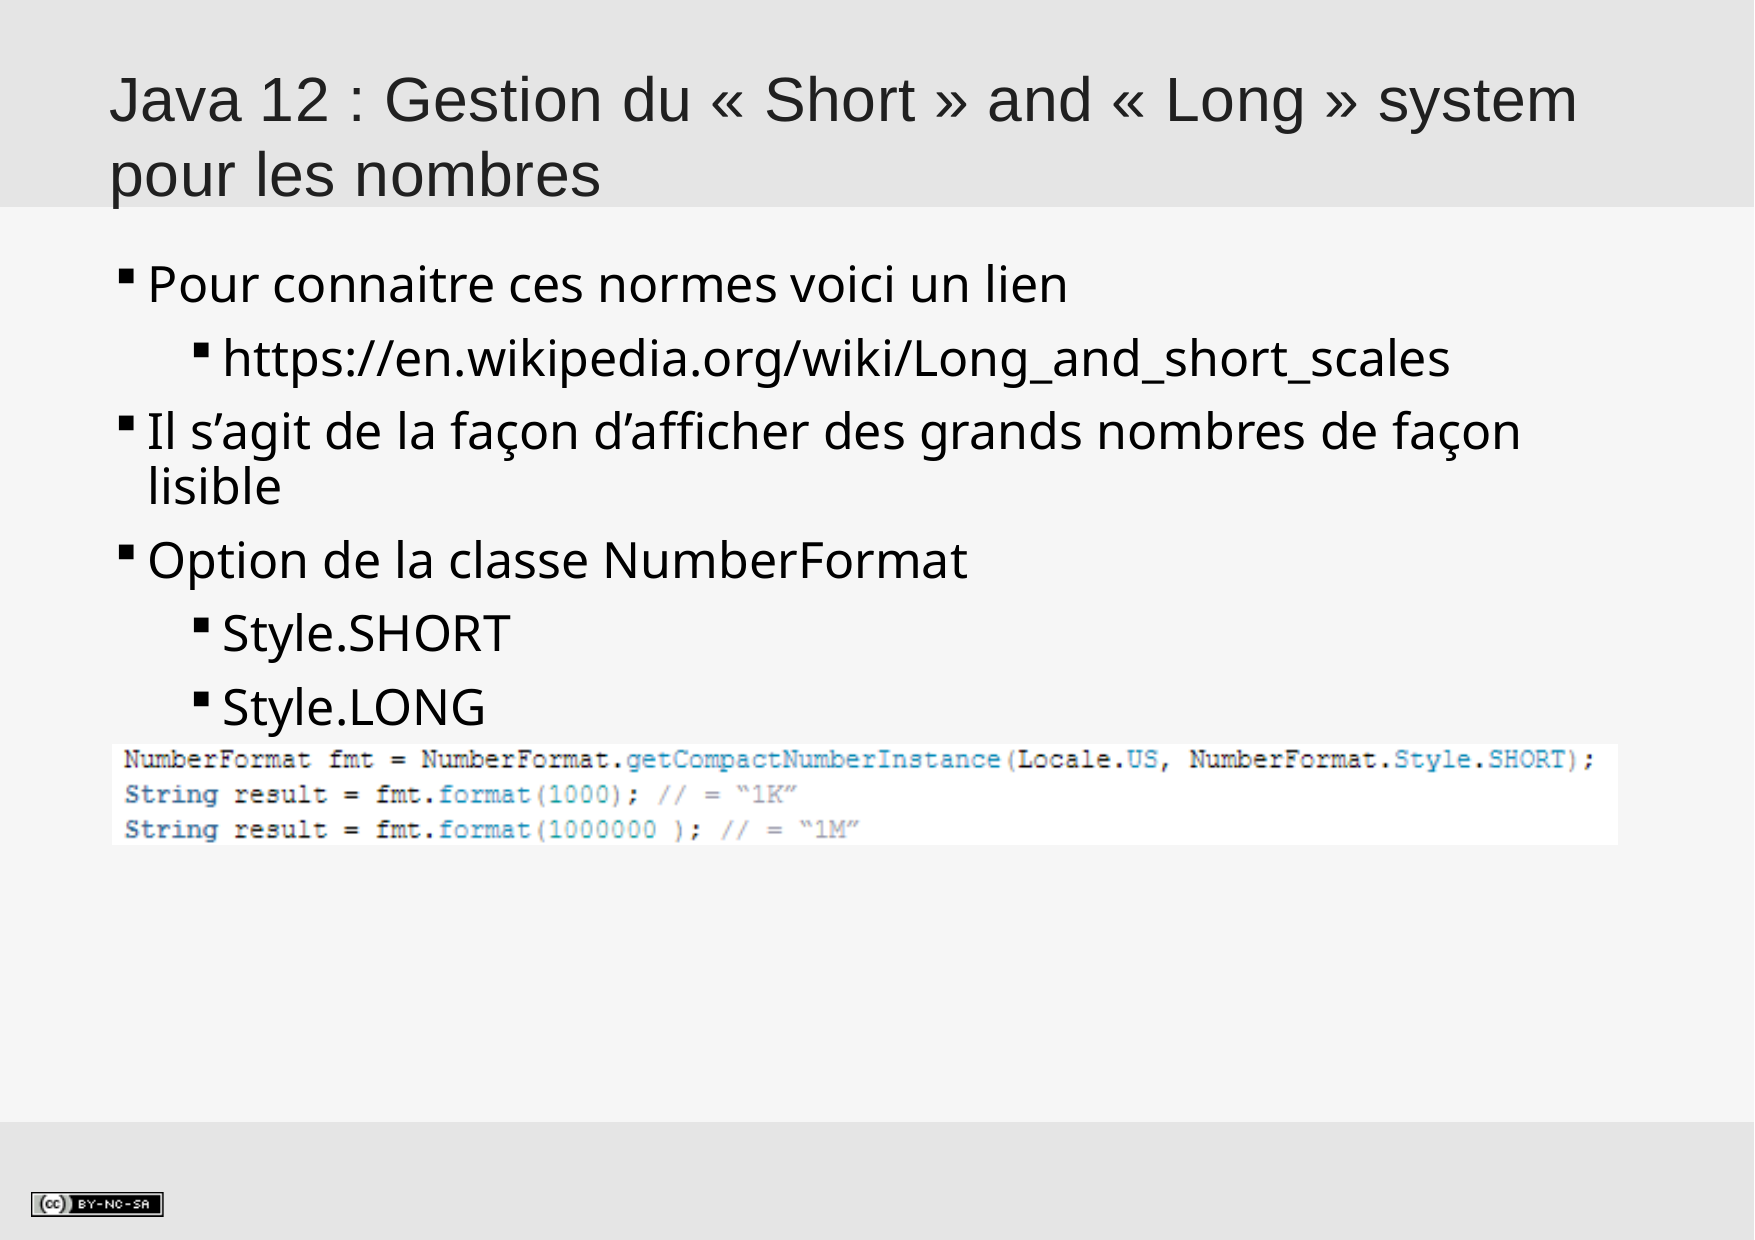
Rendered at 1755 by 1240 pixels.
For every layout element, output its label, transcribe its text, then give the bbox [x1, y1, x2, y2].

picture [112, 744, 1618, 845]
text_box Pour connaitre ces normes voici un lien https://en.wikipedia.org/wiki/Long_and_short_scales Il s’agit de la façon d’afficher des grands nombres de façon lisible Option de la classe NumberFormat Style.SHORT Style.LONG [113, 244, 1677, 736]
title Java 12 : Gestion du « Short » and « Long » system pour les nombres [107, 57, 1647, 267]
picture [31, 1192, 164, 1217]
